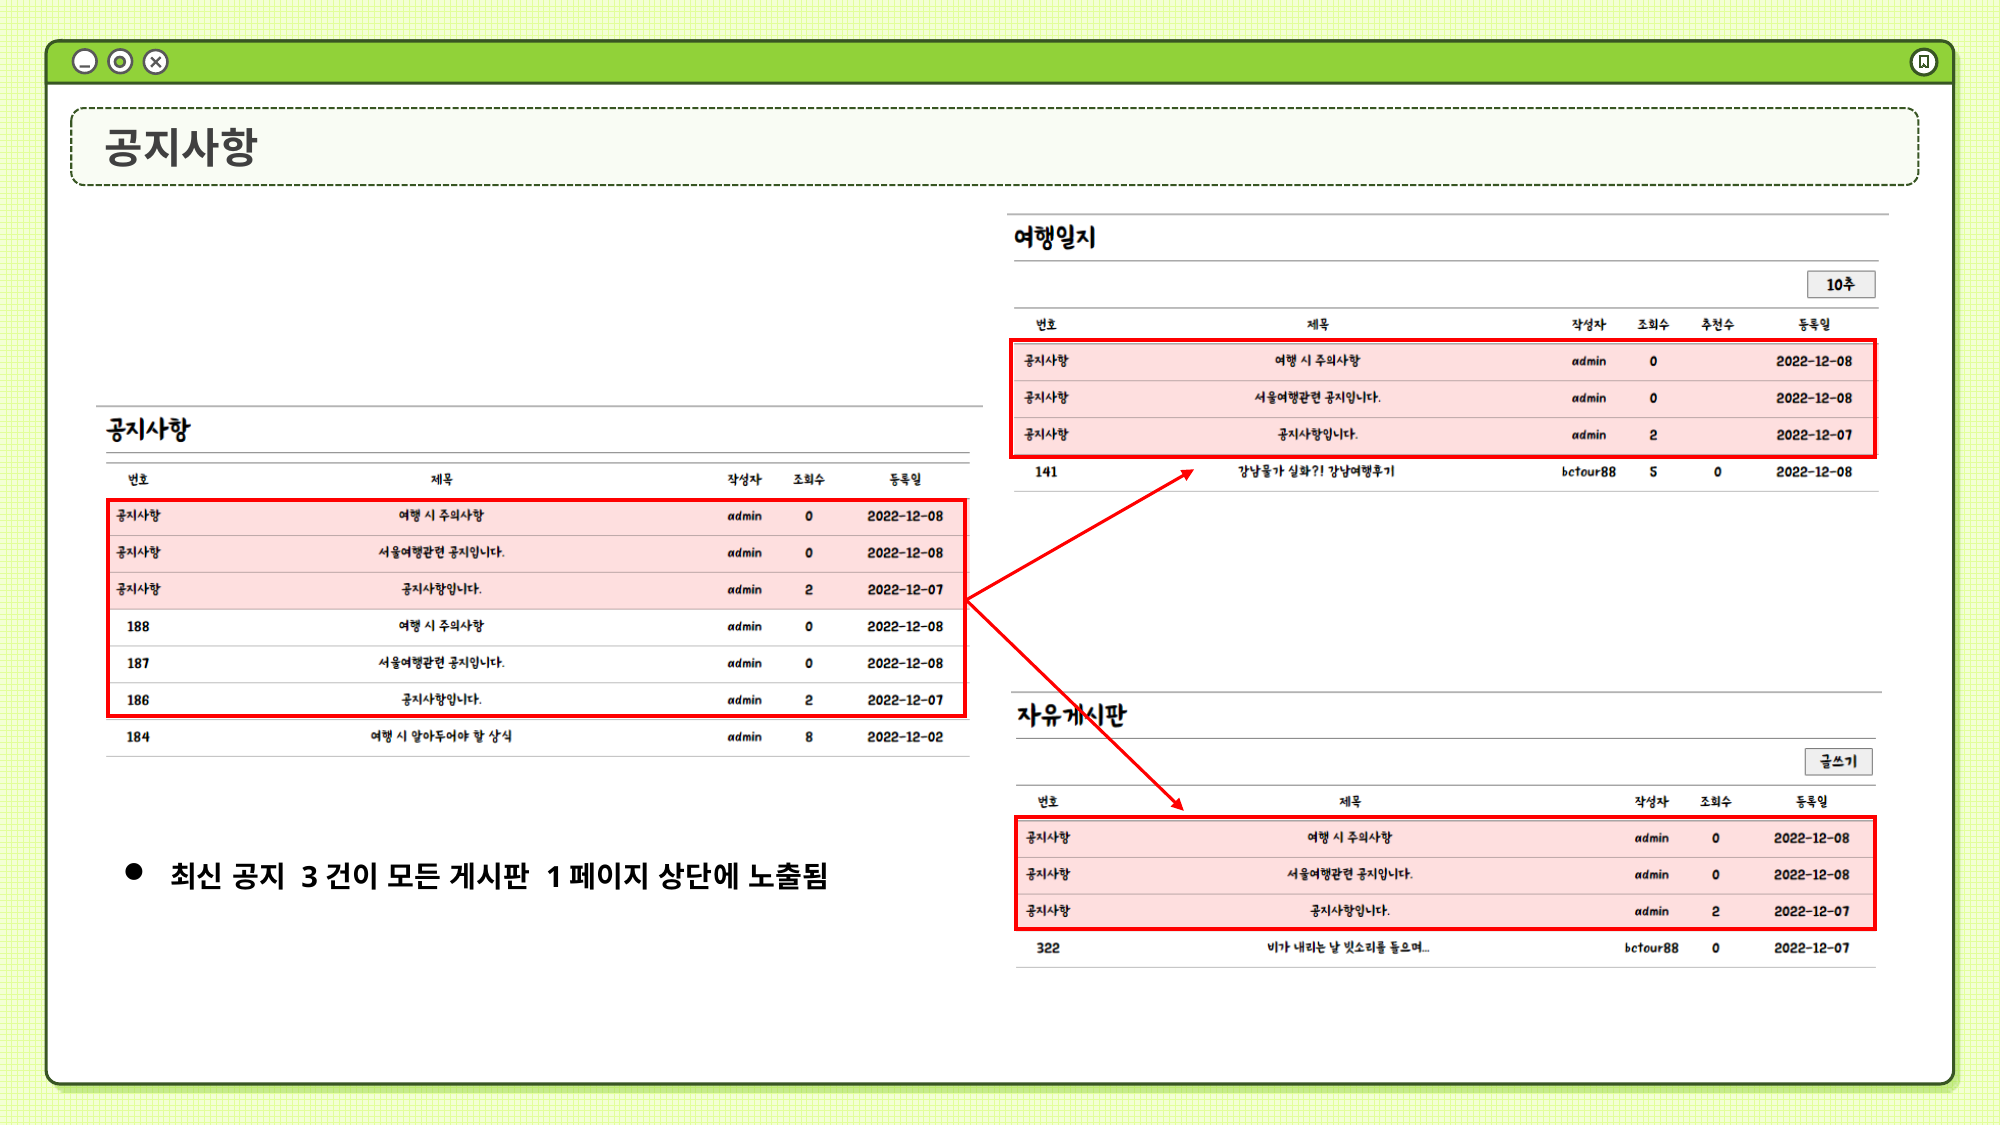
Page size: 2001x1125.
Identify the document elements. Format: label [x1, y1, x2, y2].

text_box [1007, 204, 1889, 497]
text_box [964, 601, 1184, 811]
text_box [46, 40, 1954, 1084]
text_box [1011, 687, 1882, 975]
text_box [0, 0, 2000, 75]
text_box [96, 398, 983, 902]
text_box [964, 469, 1195, 601]
